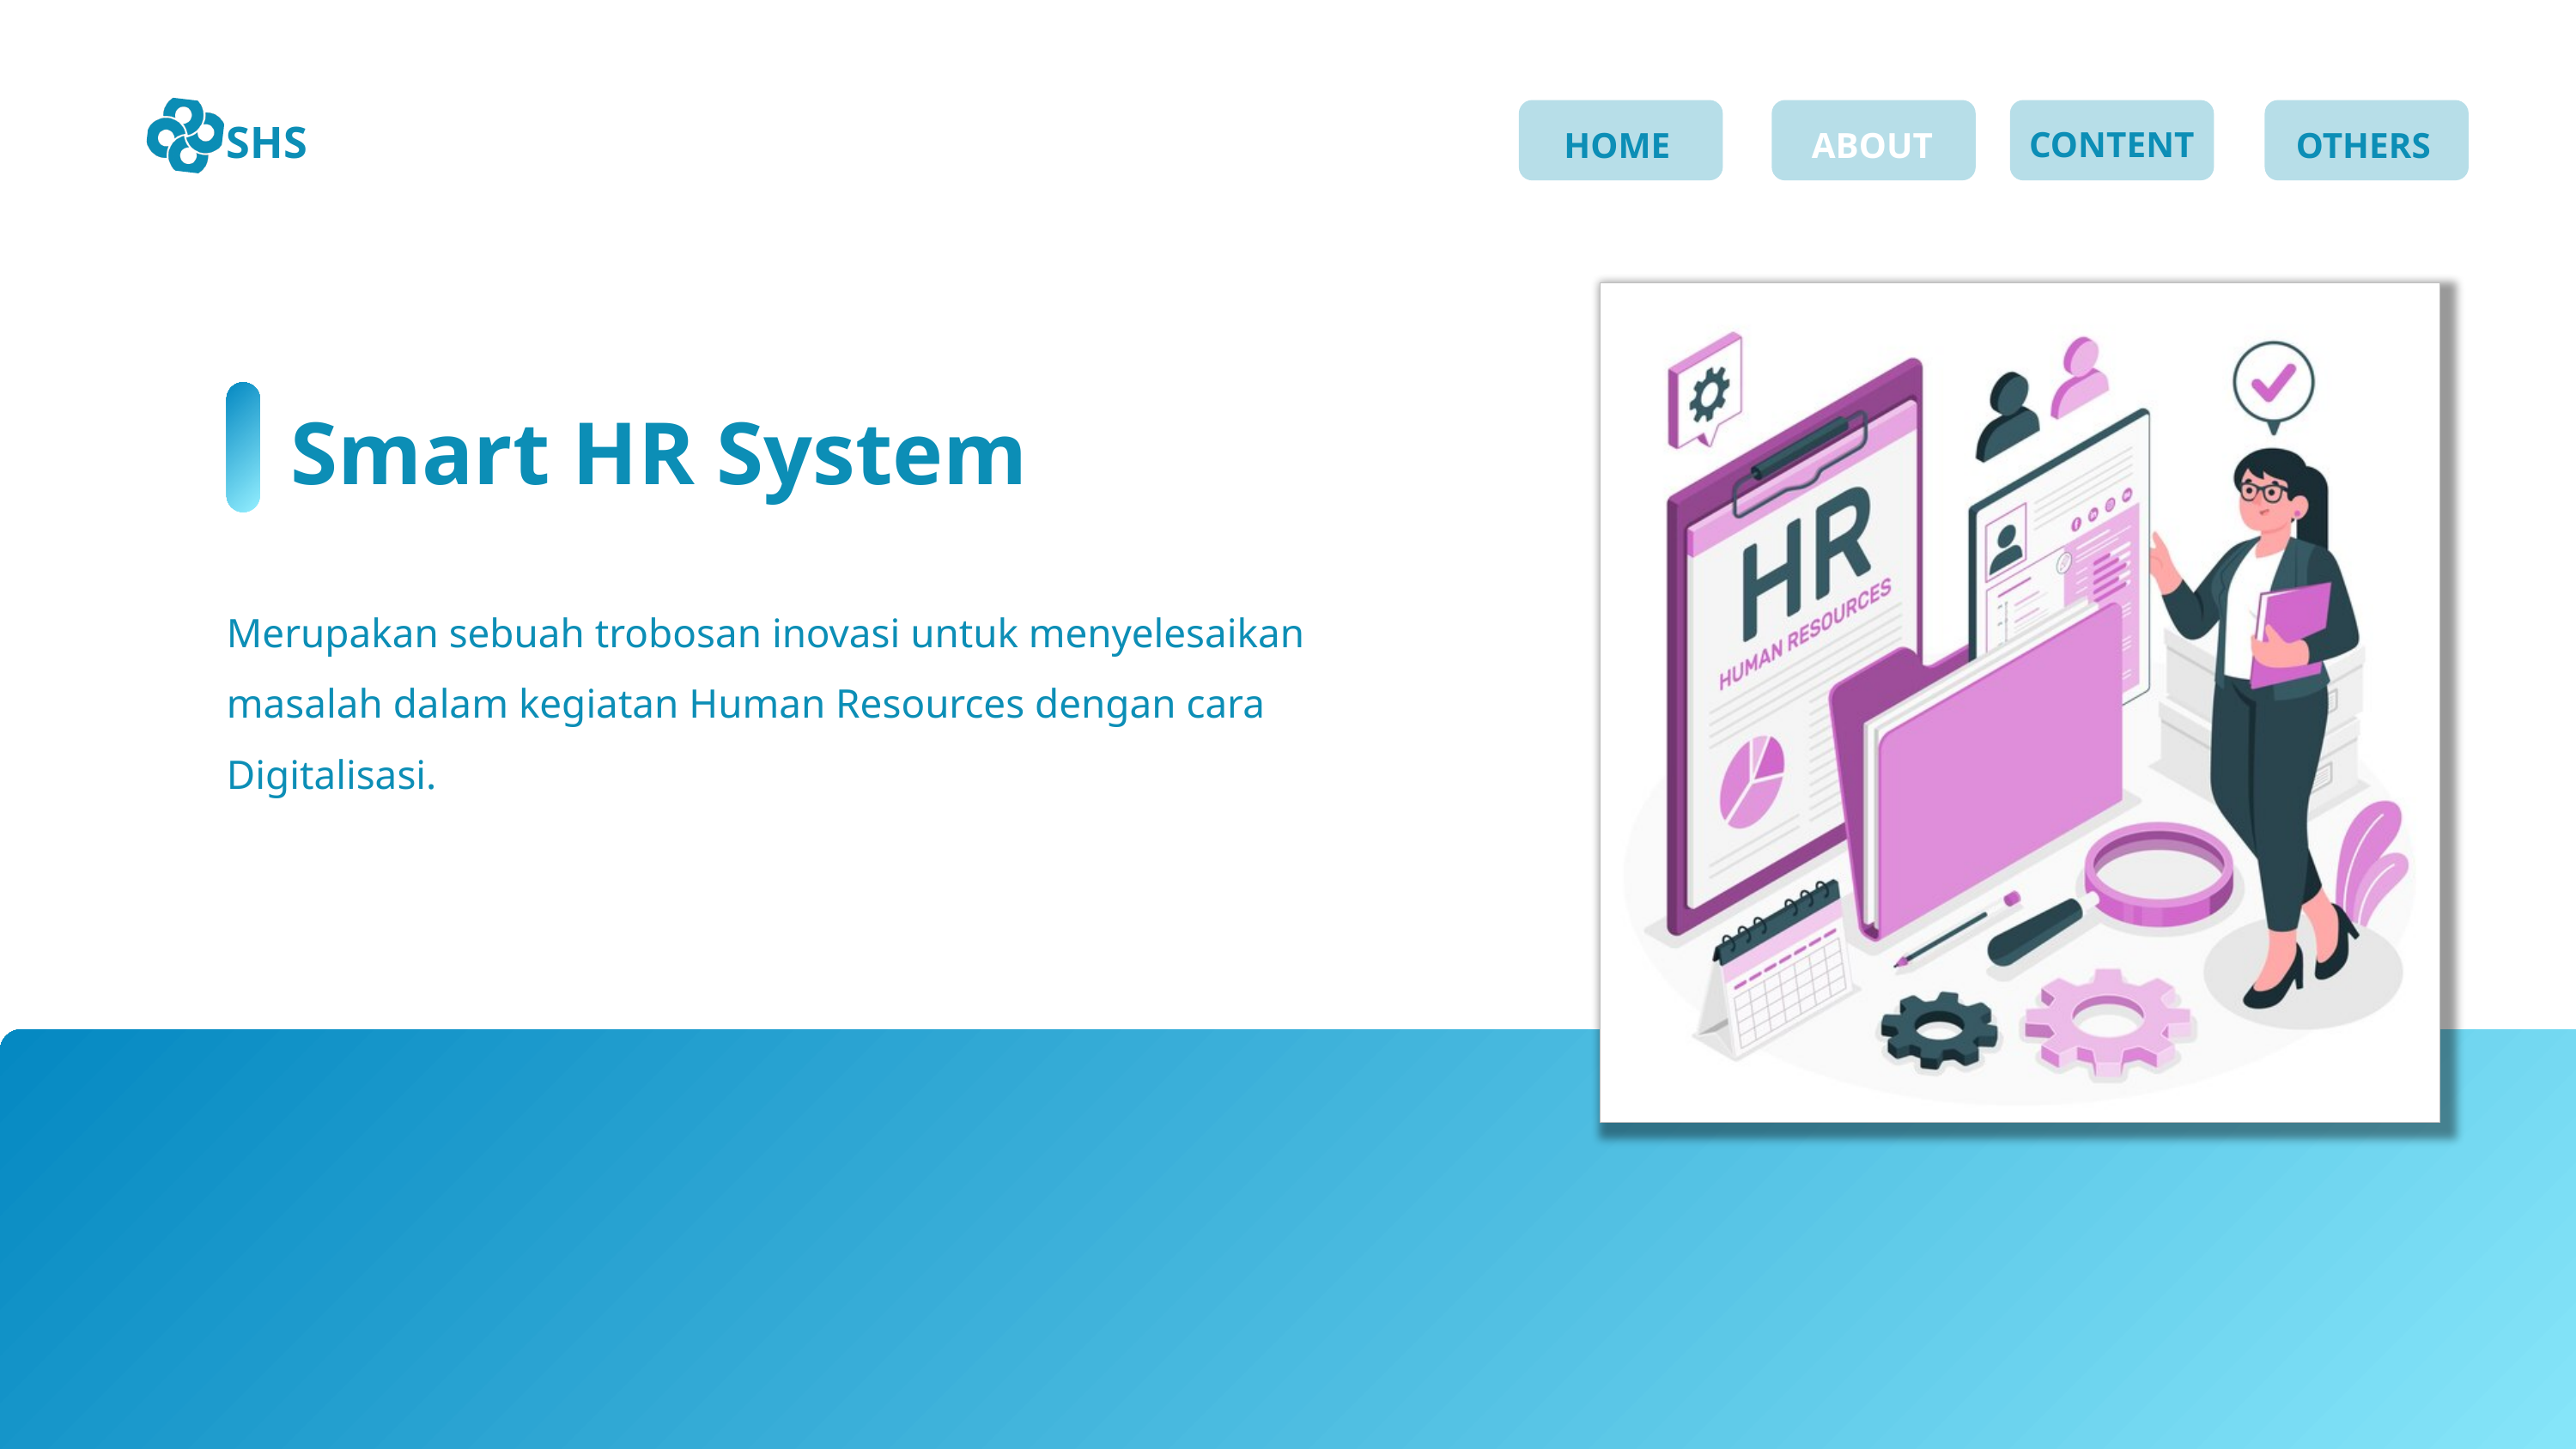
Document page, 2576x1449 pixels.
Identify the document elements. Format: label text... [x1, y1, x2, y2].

text_box SHS [226, 106, 701, 167]
text_box OTHERS [2182, 116, 2432, 166]
text_box HOME [1524, 116, 1710, 166]
text_box ABOUT [1765, 116, 1979, 166]
text_box [143, 94, 227, 176]
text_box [226, 382, 260, 512]
text_box [1770, 166, 1978, 183]
text_box [1516, 98, 1725, 183]
text_box Smart HR System [290, 378, 1301, 502]
text_box [1770, 98, 1978, 116]
text_box [2008, 98, 2216, 183]
text_box Merupakan sebuah trobosan inovasi untuk menyelesaikan masalah dalam kegiatan Human Resources dengan cara Digitalisasi. [226, 585, 1400, 797]
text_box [0, 1028, 2576, 1449]
text_box CONTENT [2010, 115, 2214, 165]
picture [1600, 282, 2440, 1123]
text_box [2263, 98, 2471, 183]
